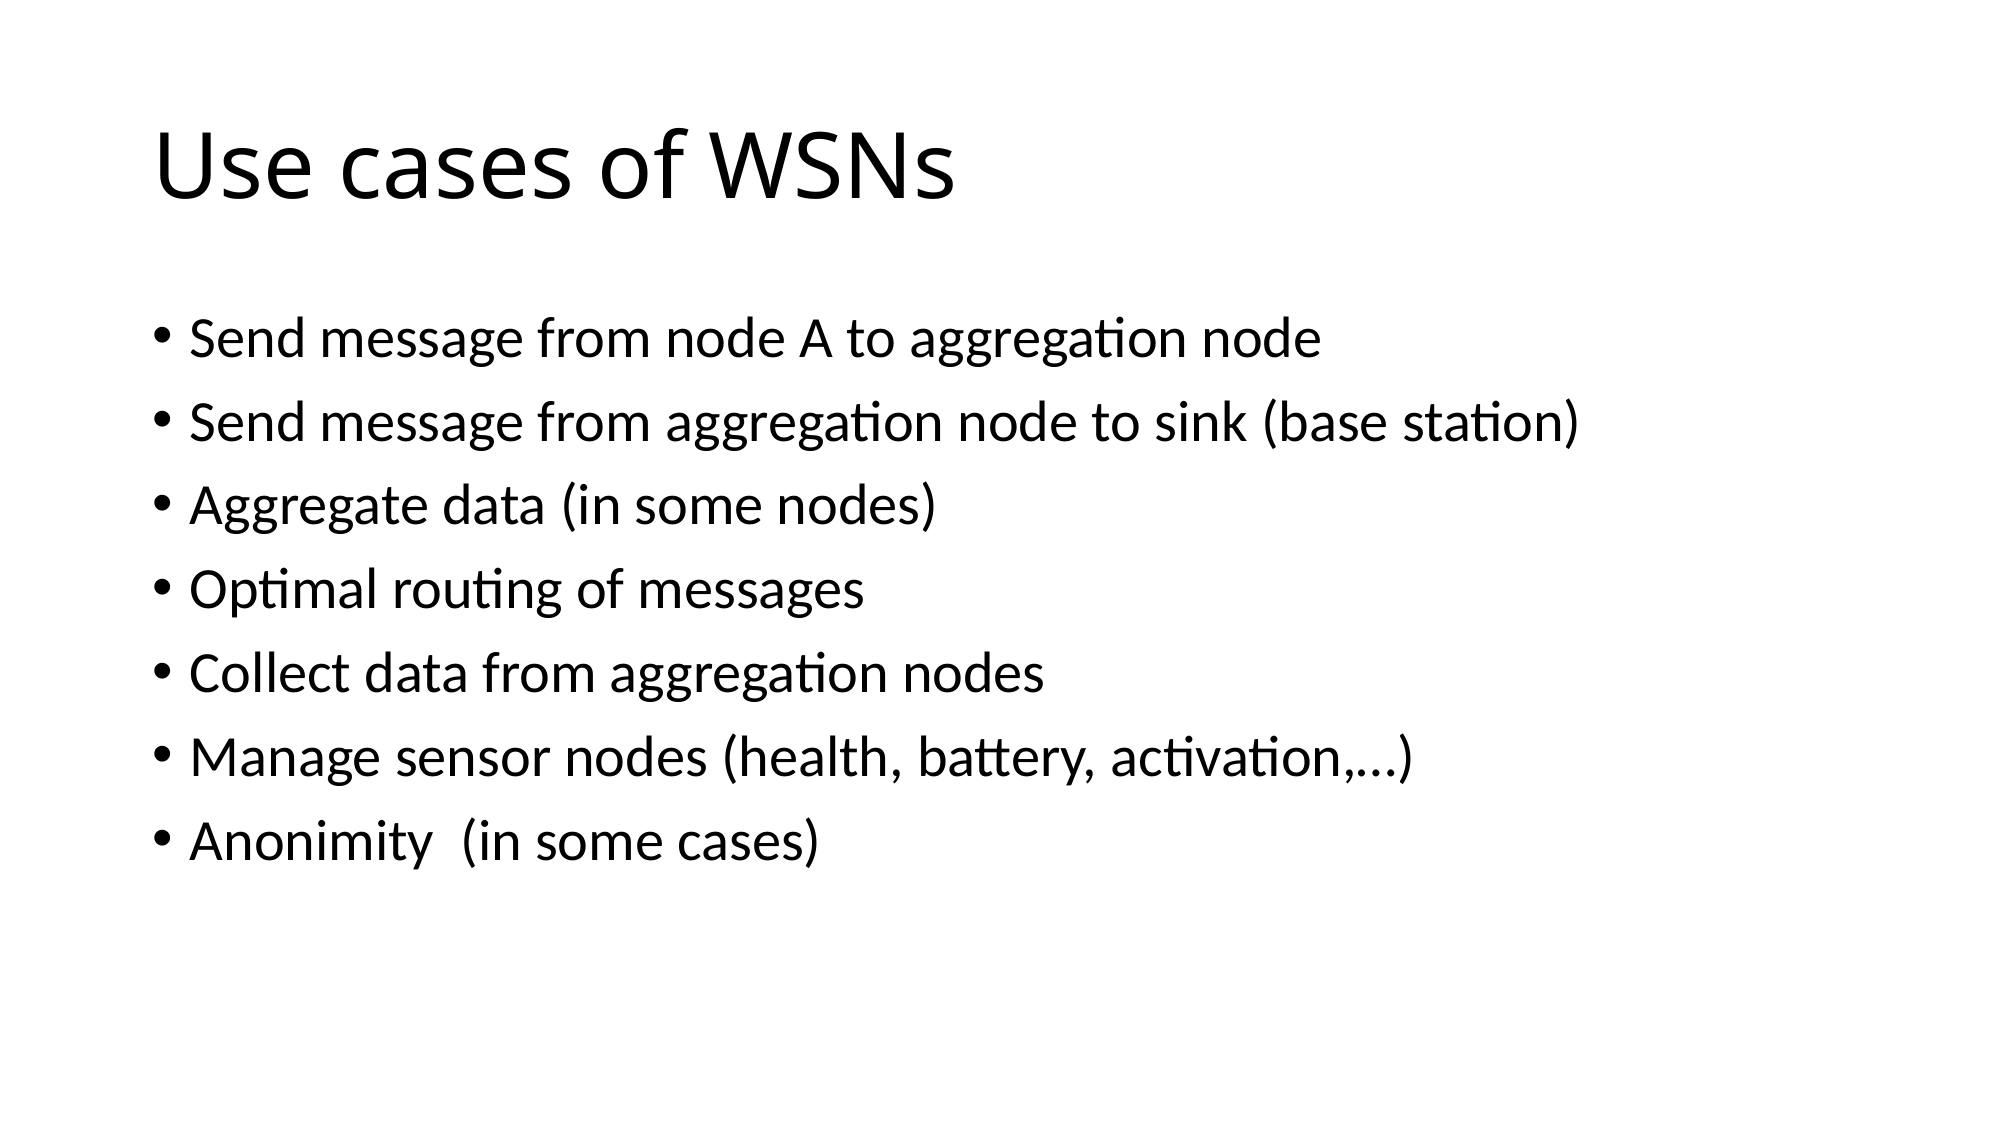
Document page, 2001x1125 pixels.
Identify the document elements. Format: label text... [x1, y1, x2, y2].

title Use cases of WSNs [137, 59, 1863, 278]
list Send message from node A to aggregation node Send message from aggregation node to sink (base station) Aggregate data (in some nodes) Optimal routing of messages Collect data from aggregation nodes Manage sensor nodes (health, battery, activation,…) Anonimity (in some cases) [137, 299, 1863, 1014]
